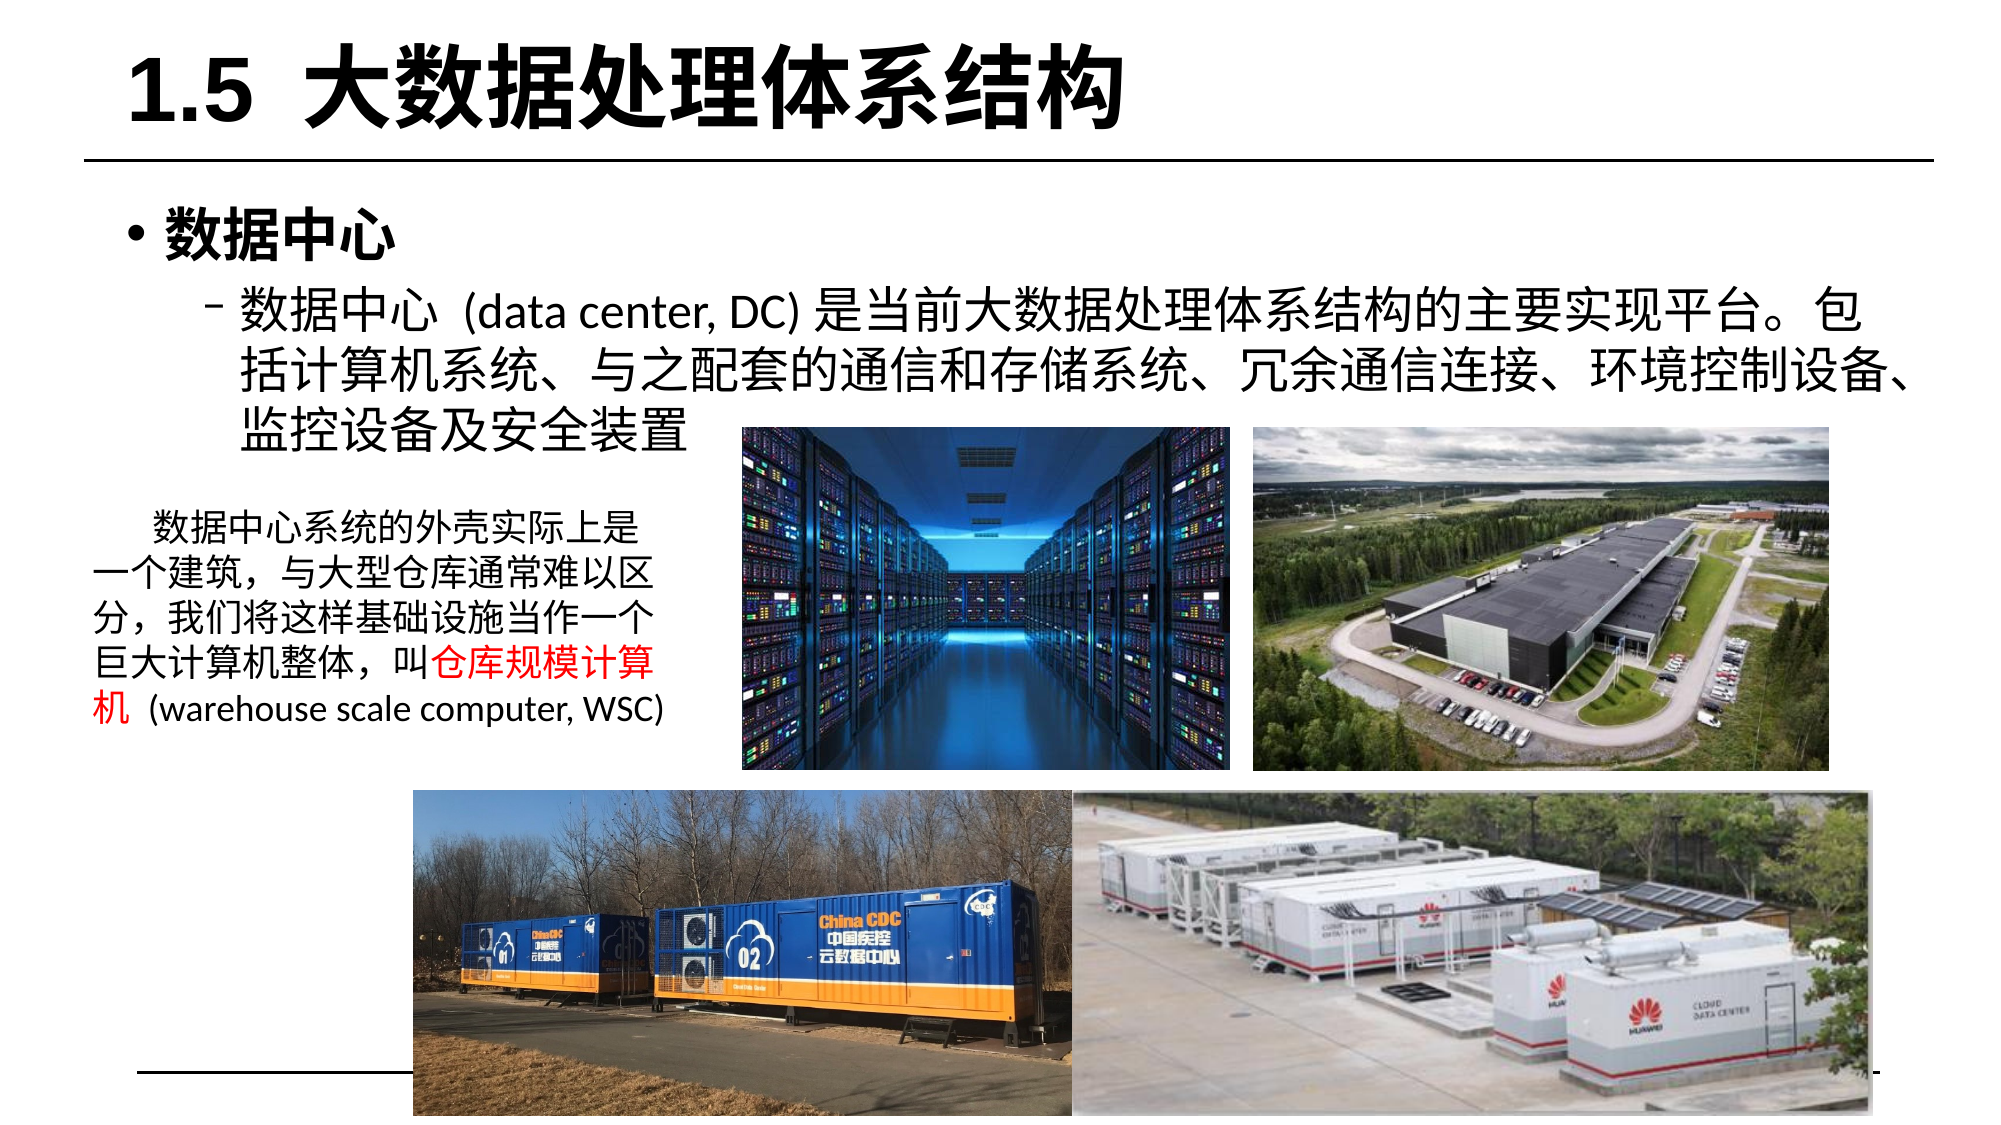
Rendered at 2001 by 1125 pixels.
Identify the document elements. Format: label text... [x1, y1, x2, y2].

list 数据中心 数据中心 (data center, DC)是当前大数据处理体系结构的主要实现平台。包括计算机系统、与之配套的通信和存储系统、冗余通信连接、环境控制设备、监控设备及安全装置 [111, 190, 1905, 1014]
picture [742, 427, 1230, 770]
title 1.5 大数据处理体系结构 [111, 22, 1905, 161]
picture [412, 790, 1873, 1116]
text_box 数据中心系统的外壳实际上是一个建筑，与大型仓库通常难以区分，我们将这样基础设施当作一个巨大计算机整体，叫仓库规模计算机 (warehouse scale computer, WSC) [78, 496, 683, 737]
picture [1253, 427, 1829, 771]
